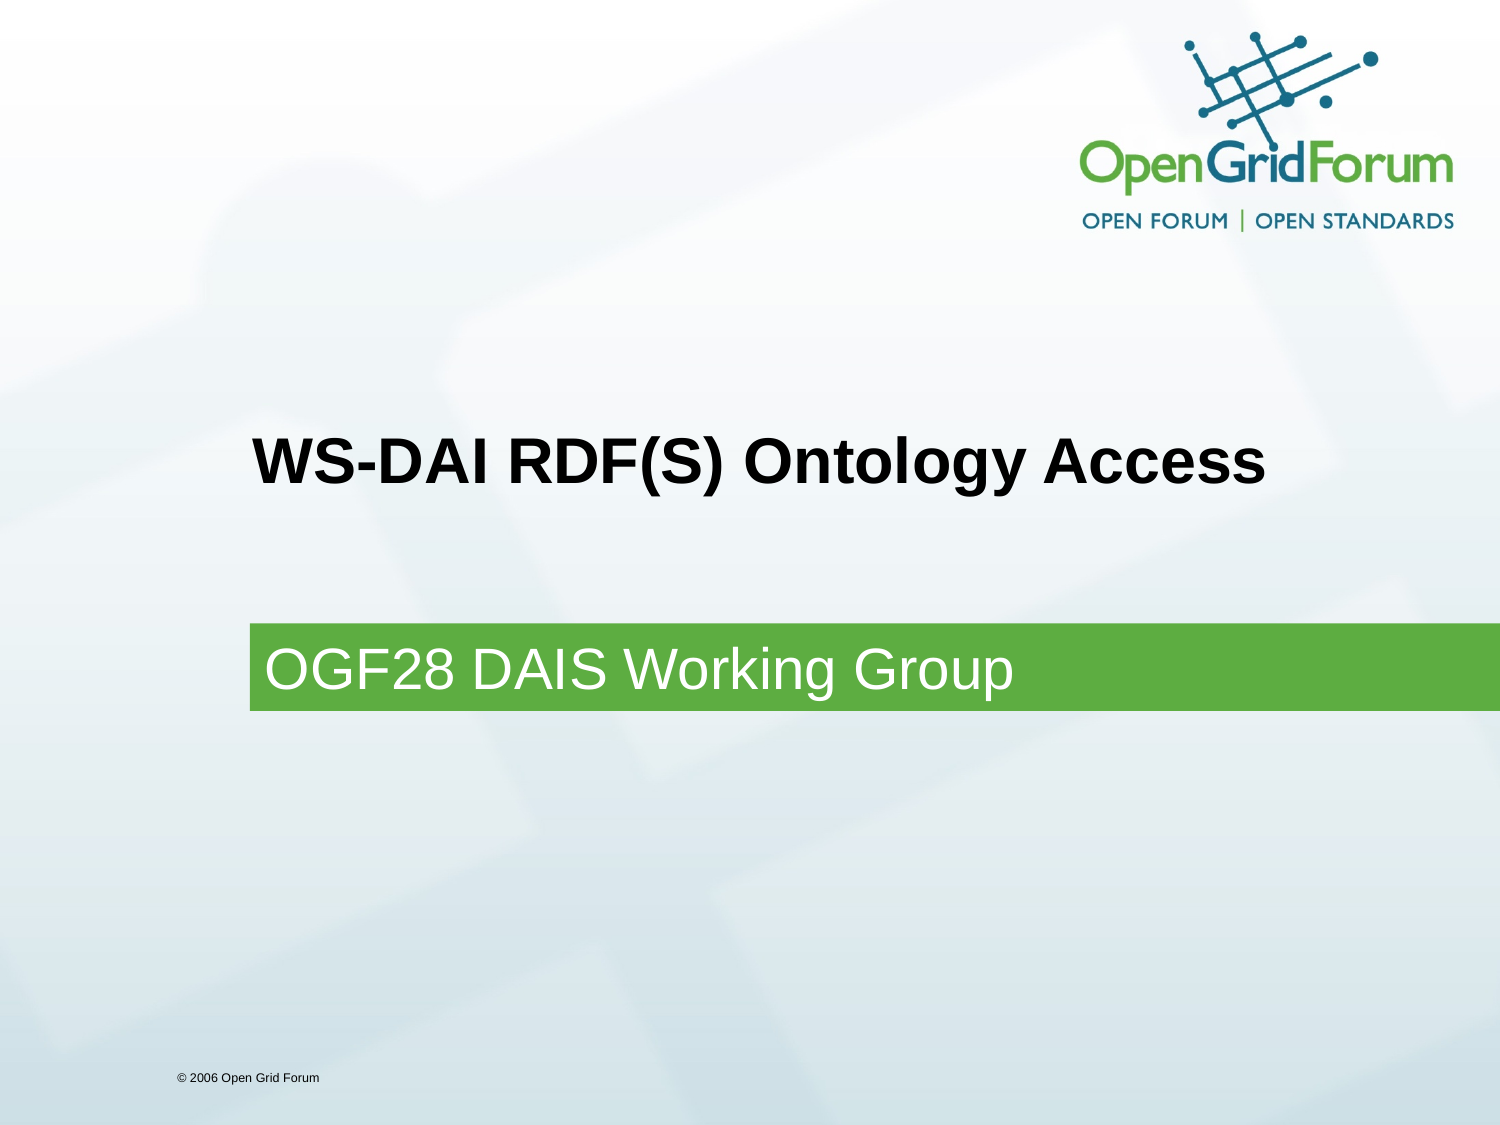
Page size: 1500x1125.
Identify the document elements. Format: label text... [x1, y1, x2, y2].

subtitle OGF28 DAIS Working Group [249, 623, 1500, 712]
picture [0, 0, 1500, 1125]
title WS-DAI RDF(S) Ontology Access [237, 402, 1500, 591]
